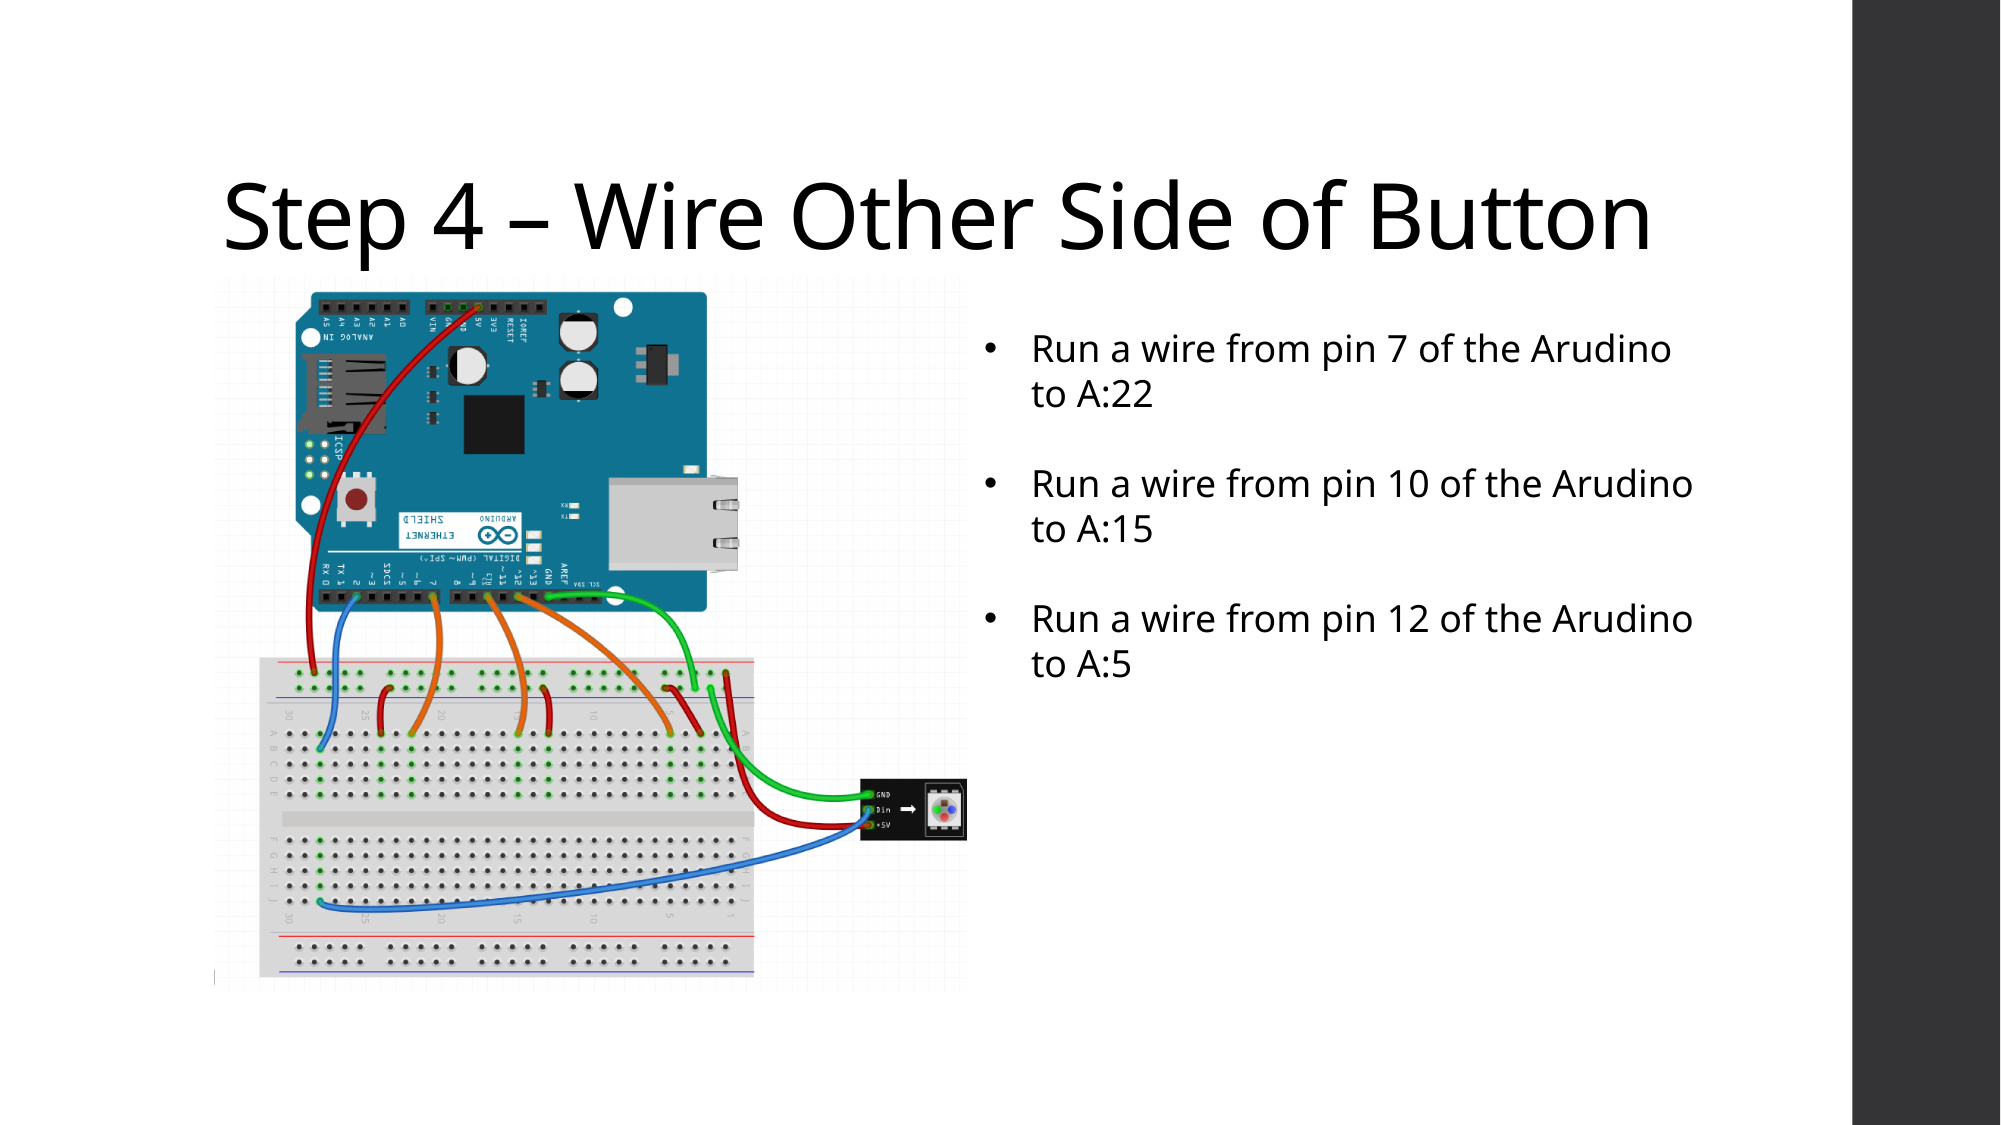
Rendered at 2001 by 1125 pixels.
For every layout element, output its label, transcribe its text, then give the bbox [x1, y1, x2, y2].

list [214, 277, 967, 992]
title Step 4 – Wire Other Side of Button [206, 60, 1797, 278]
text_box Run a wire from pin 7 of the Arudino to A:22 Run a wire from pin 10 of the Arudino to A:15 Run a wire from pin 12 of the Arudino to A:5 [975, 317, 1723, 693]
